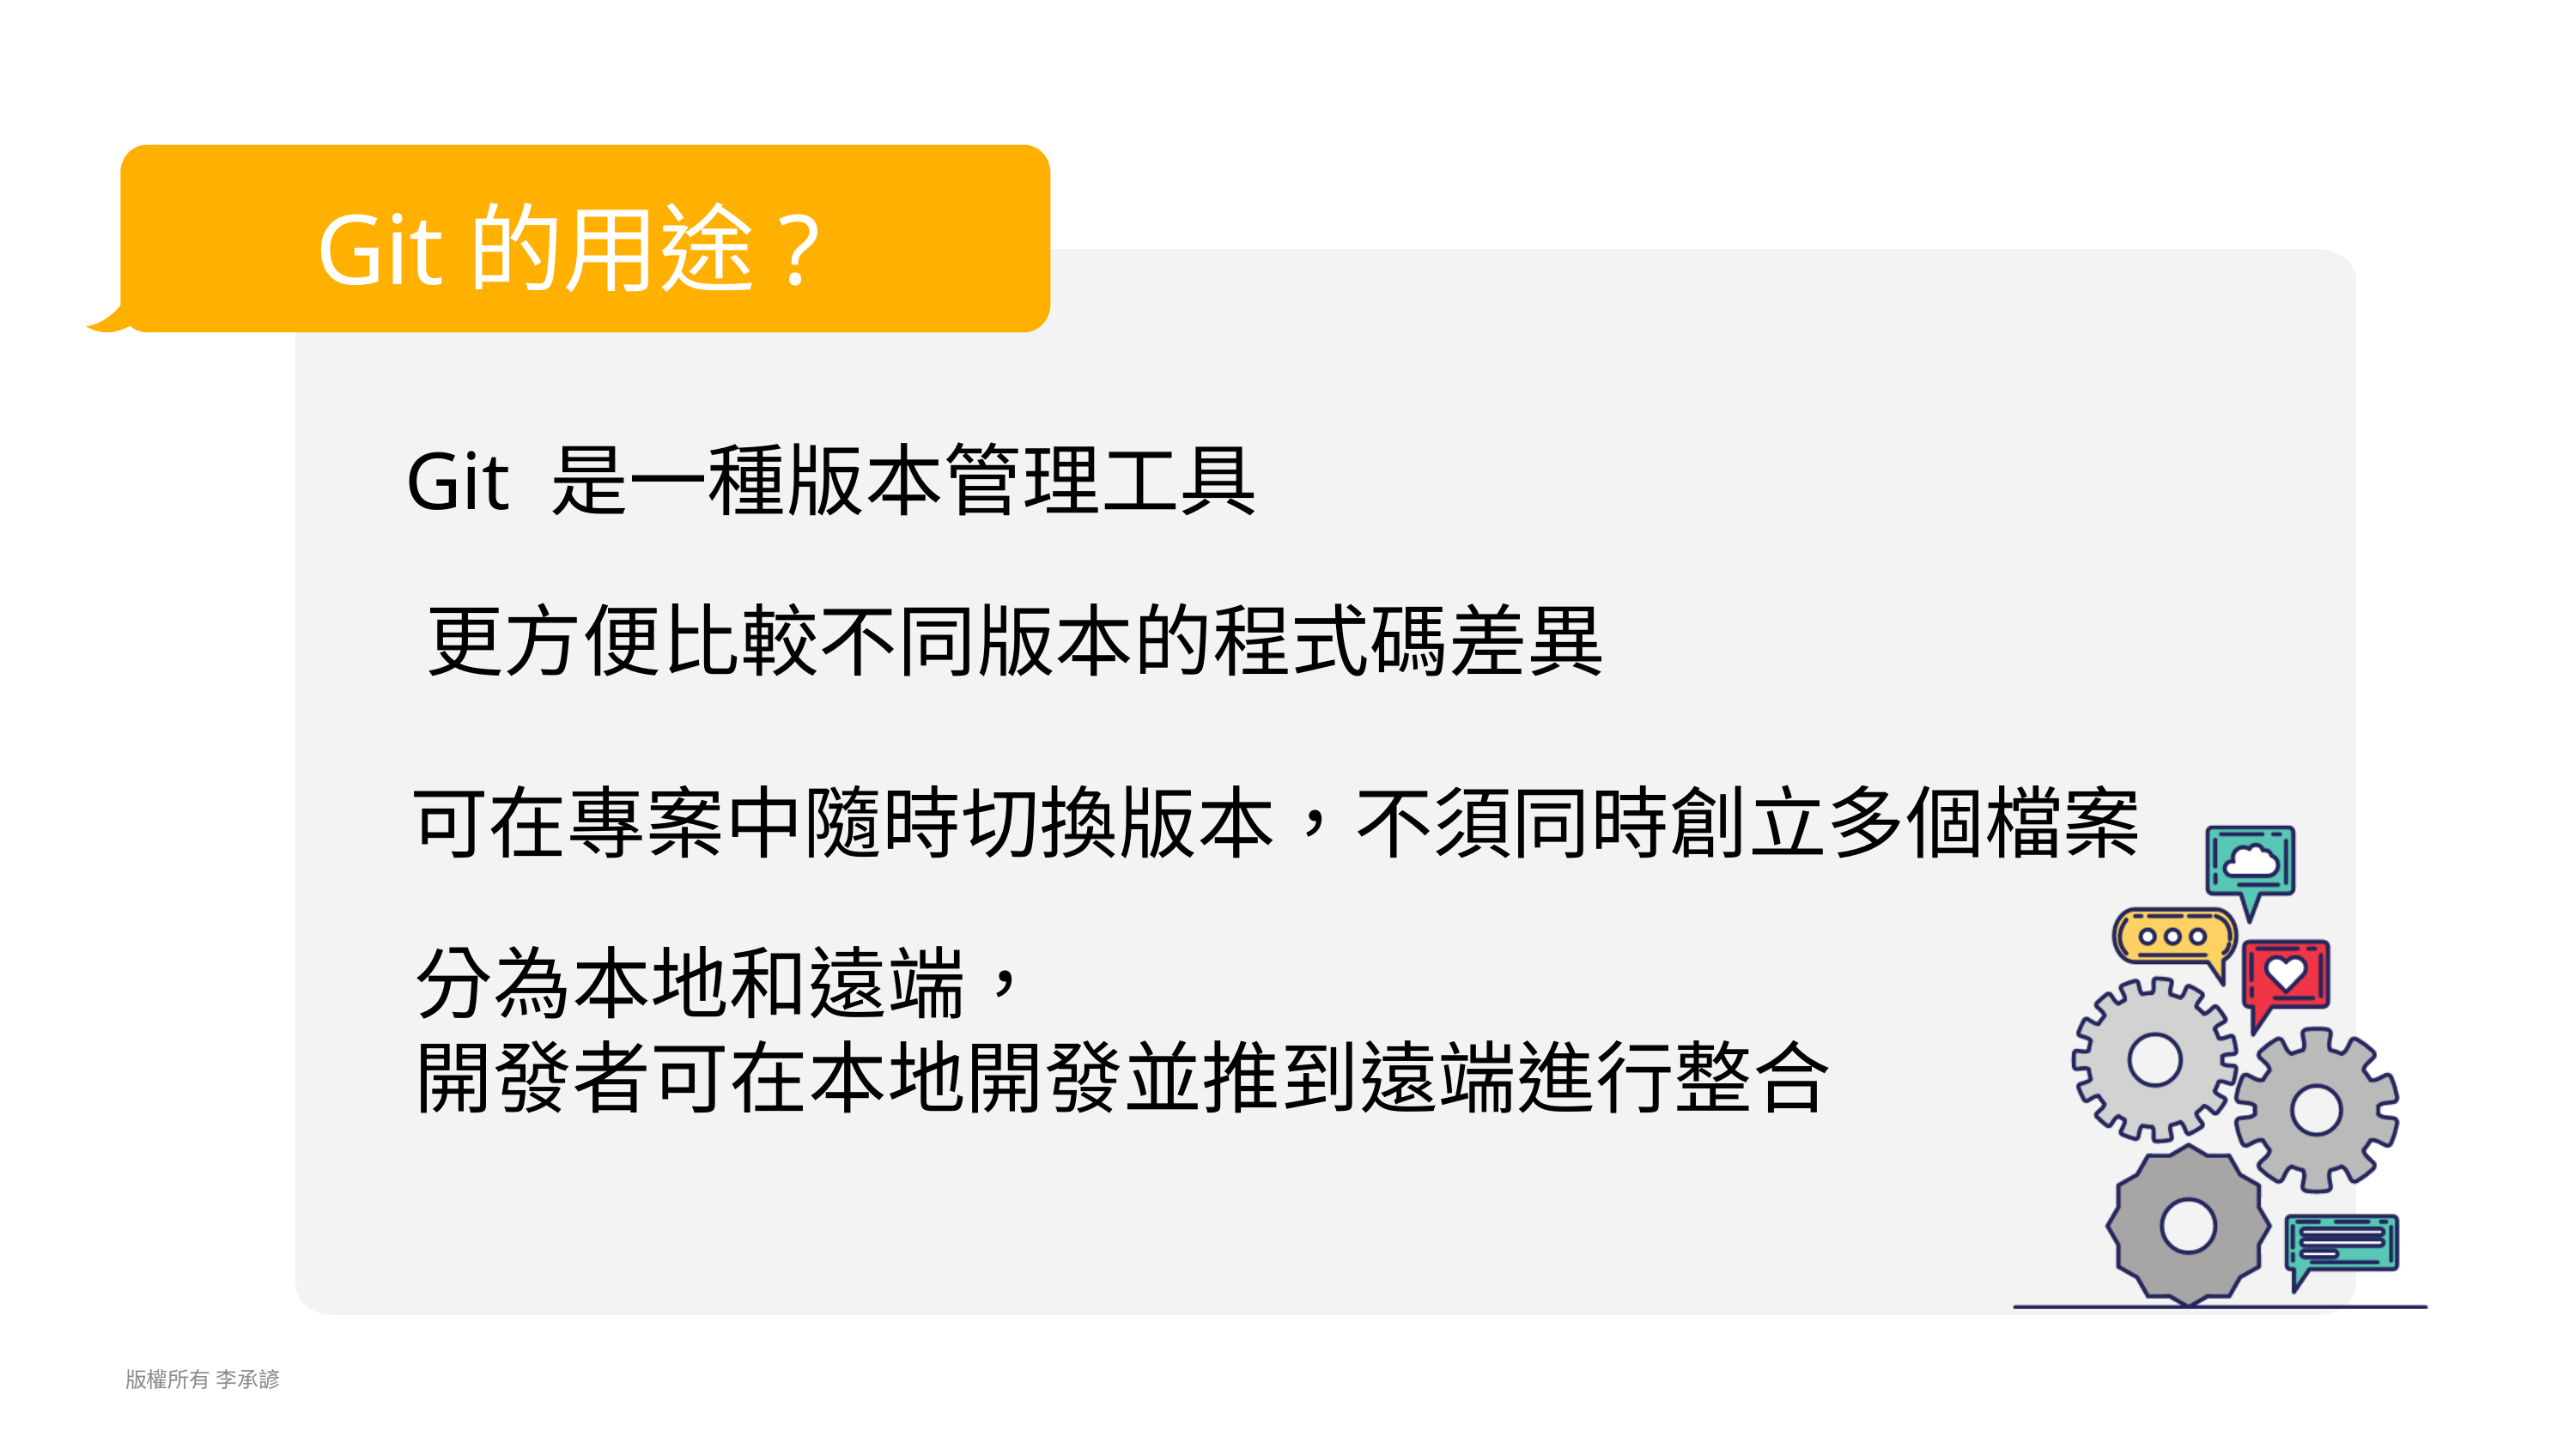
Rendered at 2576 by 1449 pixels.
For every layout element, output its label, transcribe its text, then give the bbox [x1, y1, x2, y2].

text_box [85, 144, 1051, 338]
picture [295, 248, 2507, 1354]
footer 版權所有 李承諺 [0, 1353, 407, 1405]
